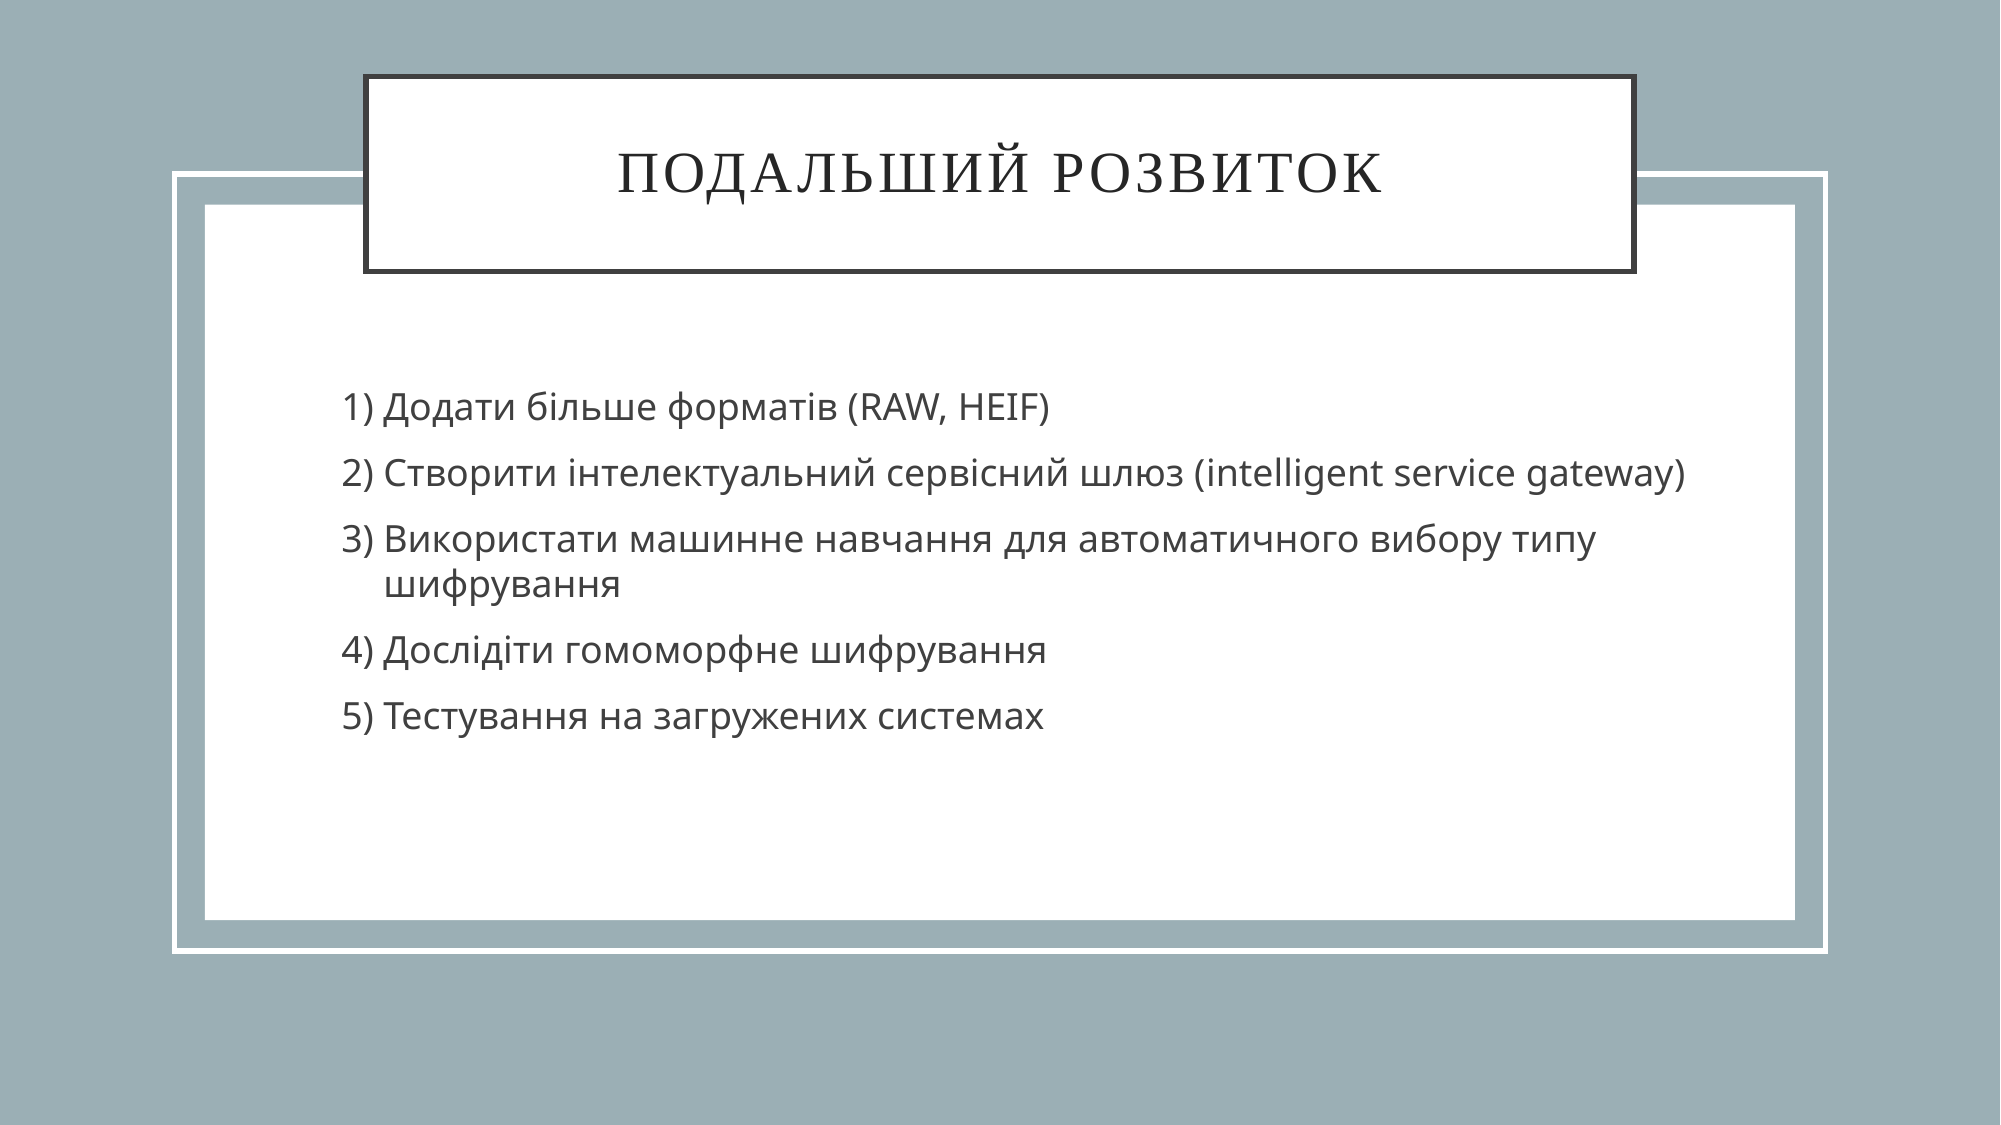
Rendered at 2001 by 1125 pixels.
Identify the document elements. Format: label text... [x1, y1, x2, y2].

title подальший розвиток [363, 74, 1637, 274]
text_box [173, 173, 1827, 952]
text_box [0, 0, 2000, 1125]
list Додати більше форматів (RAW, HEIF) Створити інтелектуальний сервісний шлюз (intelligent service gateway) Використати машинне навчання для автоматичного вибору типу шифрування Дослідіти гомоморфне шифрування Тестування на загружених системах [279, 375, 1721, 849]
